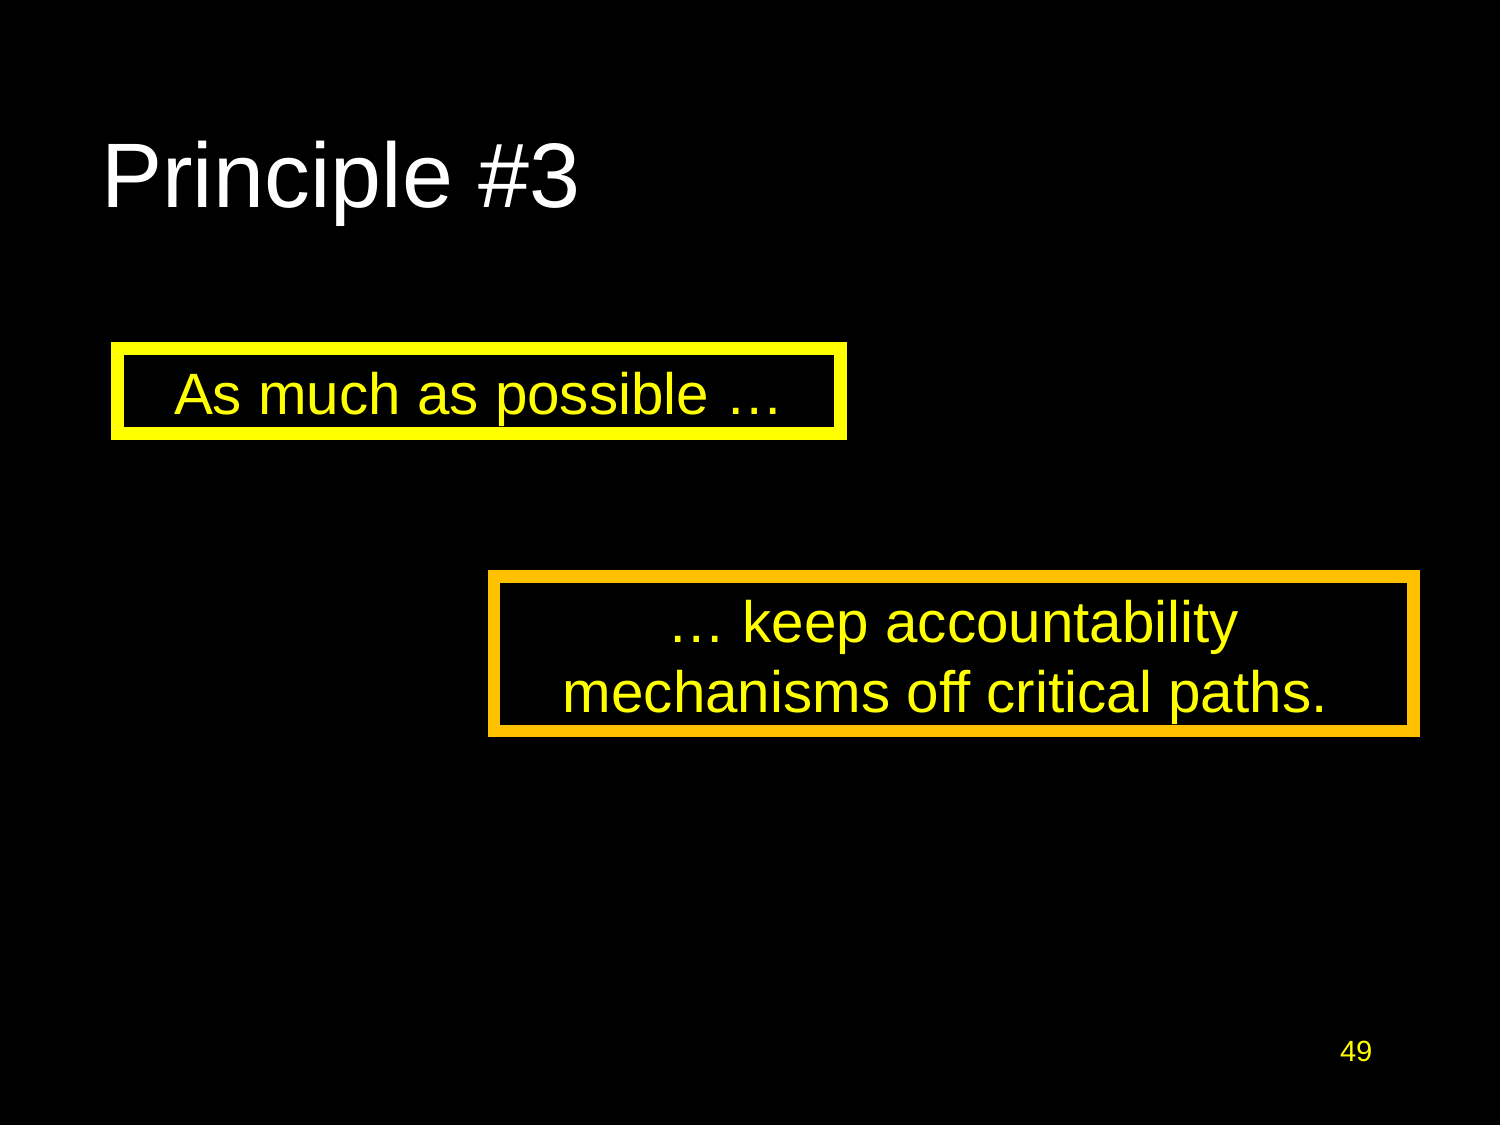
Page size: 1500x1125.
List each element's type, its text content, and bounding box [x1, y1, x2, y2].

title Principle #3 [32, 76, 650, 265]
text_box As much as possible … [117, 348, 841, 434]
text_box … keep accountability mechanisms off critical paths. [493, 576, 1414, 732]
slide_number 49 [1074, 1024, 1388, 1101]
